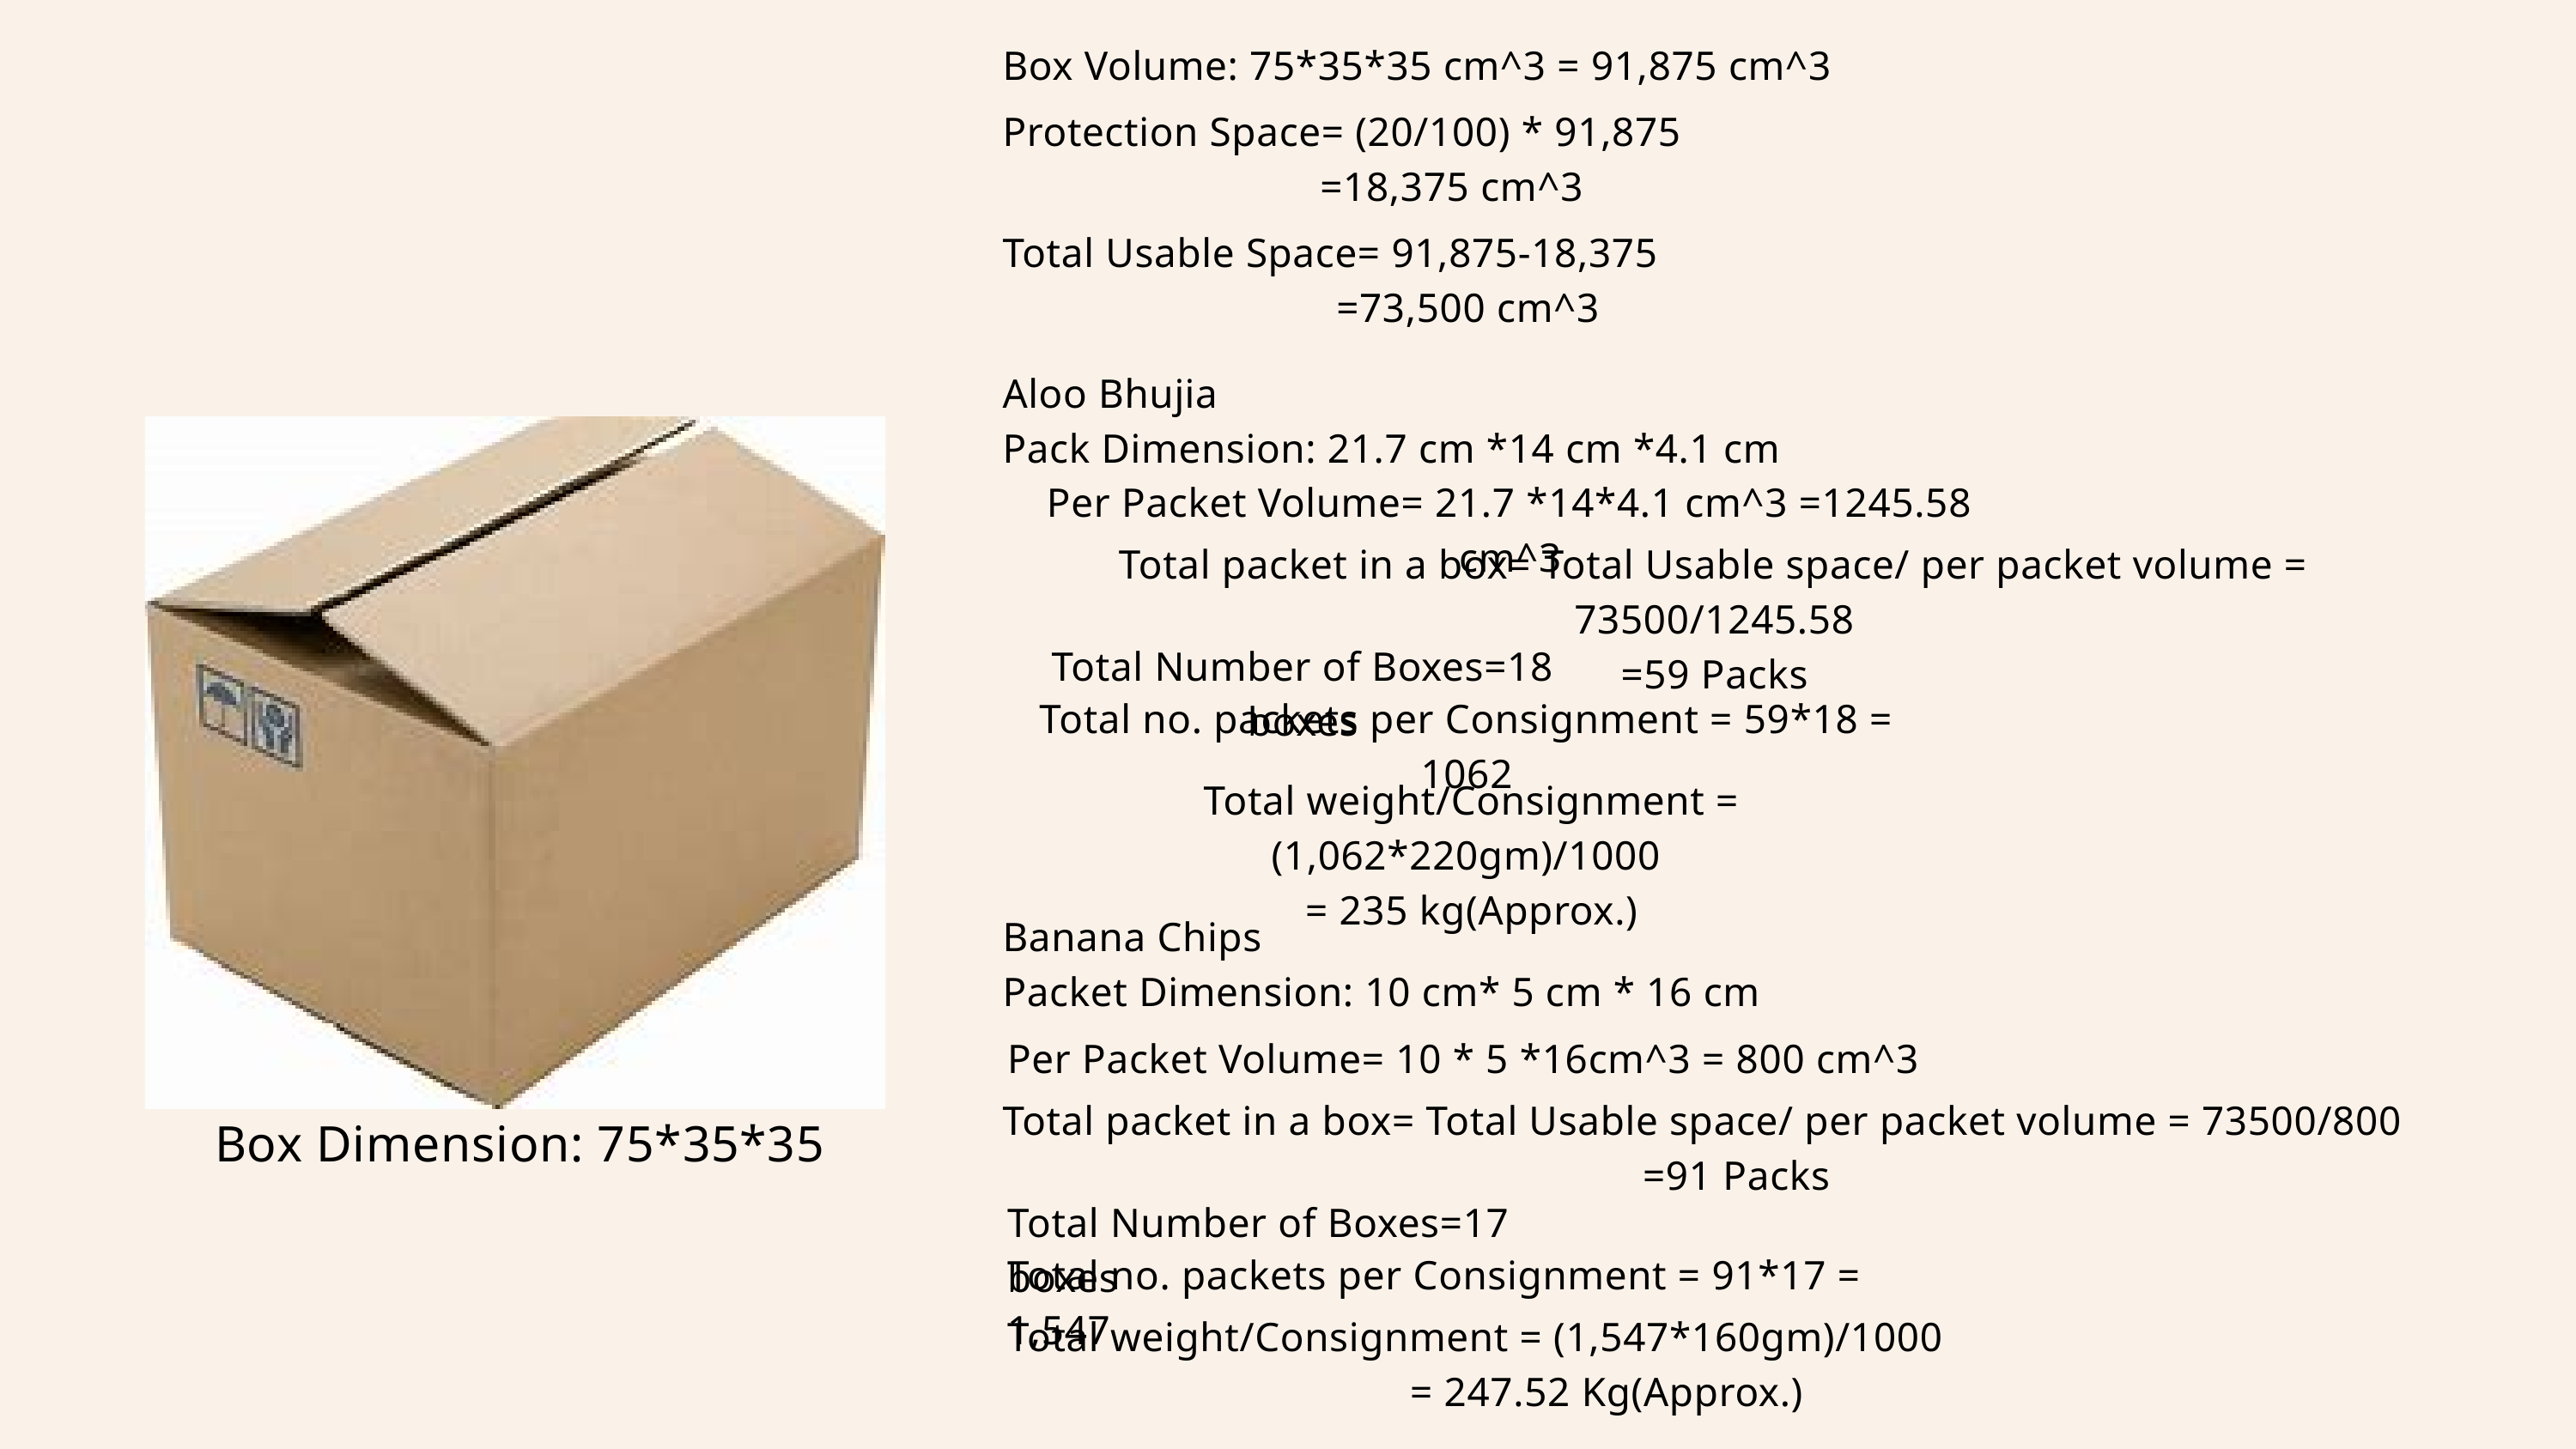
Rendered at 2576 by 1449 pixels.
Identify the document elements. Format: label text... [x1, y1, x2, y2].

text_box Protection Space= (20/100) * 91,875 =18,375 cm^3 [1002, 99, 1901, 209]
text_box Aloo Bhujia Pack Dimension: 21.7 cm *14 cm *4.1 cm [1002, 361, 2116, 471]
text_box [1002, 1029, 2471, 1411]
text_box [144, 416, 886, 1167]
text_box Total Number of Boxes=18 boxes [1002, 634, 1604, 686]
text_box Total weight/Consignment = (1,062*220gm)/1000 = 235 kg(Approx.) [1009, 767, 1934, 933]
text_box Total packet in a box= Total Usable space/ per packet volume = 73500/1245.58 =59 Packs [998, 531, 2432, 698]
text_box Total Usable Space= 91,875-18,375 =73,500 cm^3 [1002, 220, 1934, 330]
text_box Total no. packets per Consignment = 59*18 = 1062 [1002, 686, 1931, 797]
text_box Per Packet Volume= 21.7 *14*4.1 cm^3 =1245.58 cm^3 [1002, 470, 2018, 531]
text_box Banana Chips Packet Dimension: 10 cm* 5 cm * 16 cm [1002, 904, 1901, 1015]
text_box Box Volume: 75*35*35 cm^3 = 91,875 cm^3 [1002, 33, 1959, 88]
